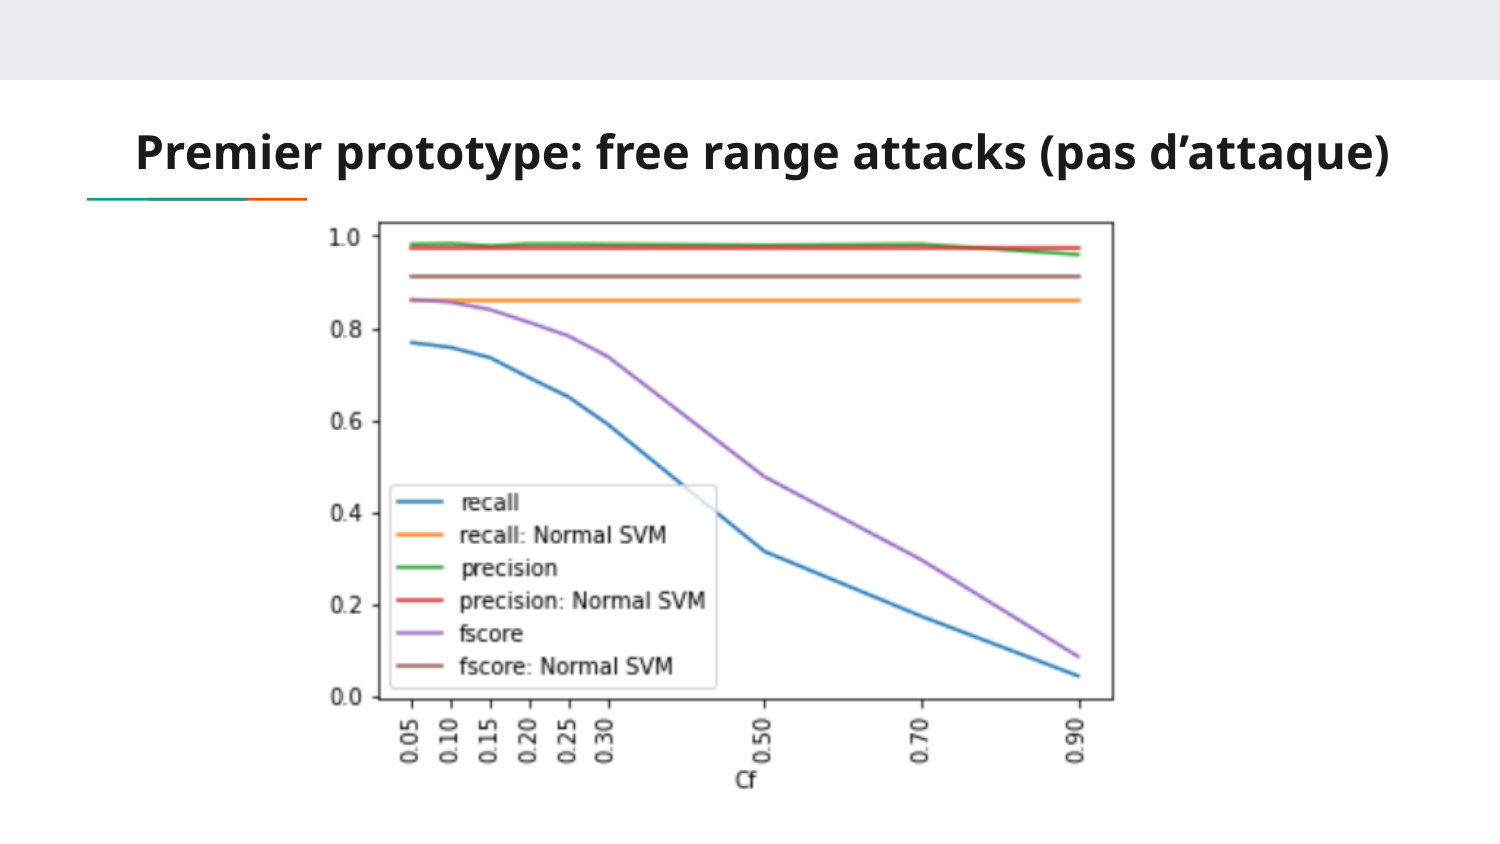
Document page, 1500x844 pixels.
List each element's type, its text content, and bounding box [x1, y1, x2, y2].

picture [323, 213, 1177, 814]
title Premier prototype: free range attacks (pas d’attaque) [119, 107, 1437, 195]
